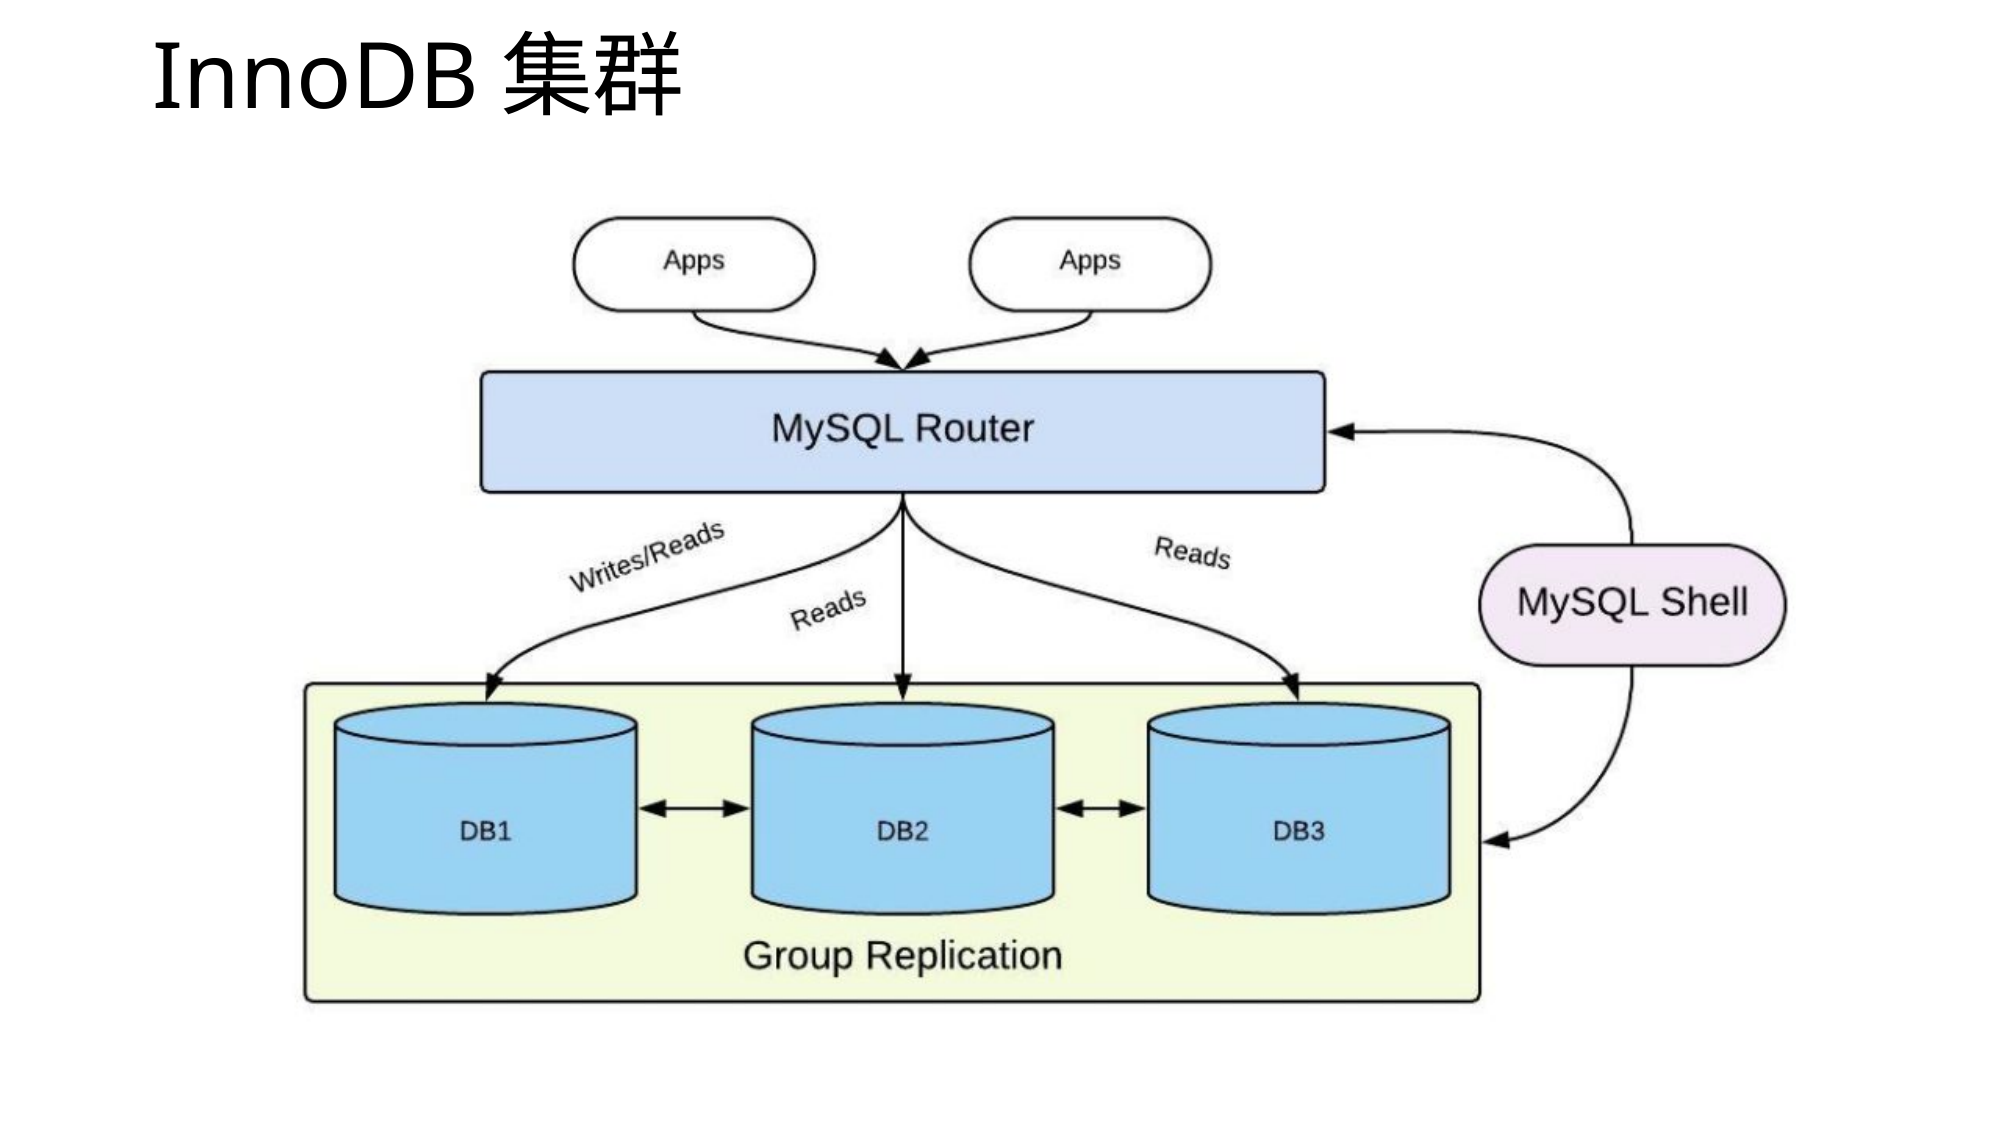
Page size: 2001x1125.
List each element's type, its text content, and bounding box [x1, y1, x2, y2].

title InnoDB集群 [137, 0, 1863, 159]
picture [245, 158, 1846, 1065]
